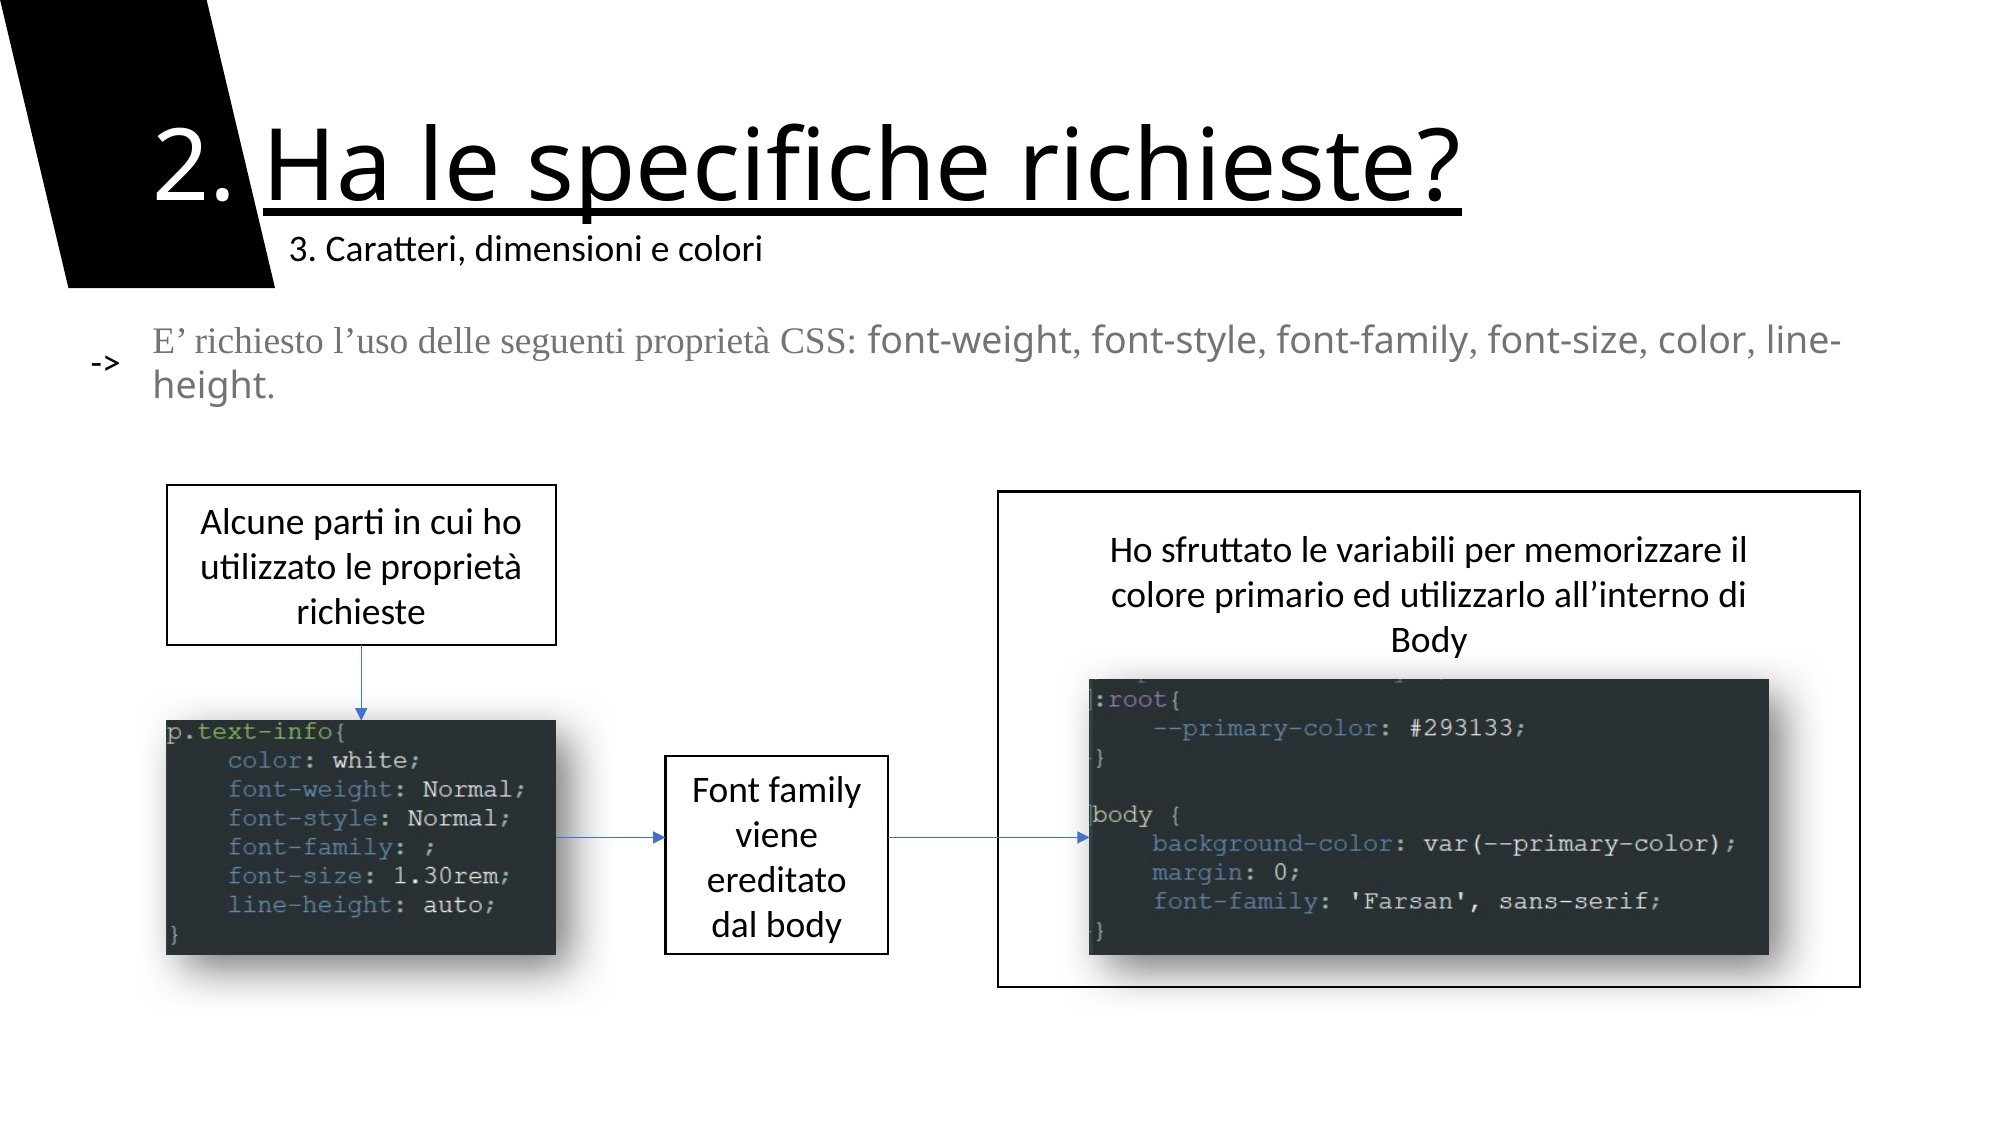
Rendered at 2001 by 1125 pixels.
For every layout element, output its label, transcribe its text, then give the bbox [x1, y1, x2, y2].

text_box [0, 0, 276, 289]
picture [166, 720, 556, 955]
text_box E’ richiesto l’uso delle seguenti proprietà CSS: font-weight, font-style, font-family, font-size, color, line-height. [137, 308, 1893, 414]
text_box -> [75, 330, 149, 391]
text_box Font family viene ereditato dal body [664, 755, 889, 955]
text_box Ho sfruttato le variabili per memorizzare il colore primario ed utilizzarlo all’interno di Body [1072, 517, 1786, 668]
text_box 3. Caratteri, dimensioni e colori [273, 216, 909, 277]
text_box Alcune parti in cui ho utilizzato le proprietà richieste [166, 484, 557, 646]
text_box [997, 490, 1861, 988]
title 2. Ha le specifiche richieste? [137, 59, 1863, 278]
picture [1089, 679, 1769, 955]
